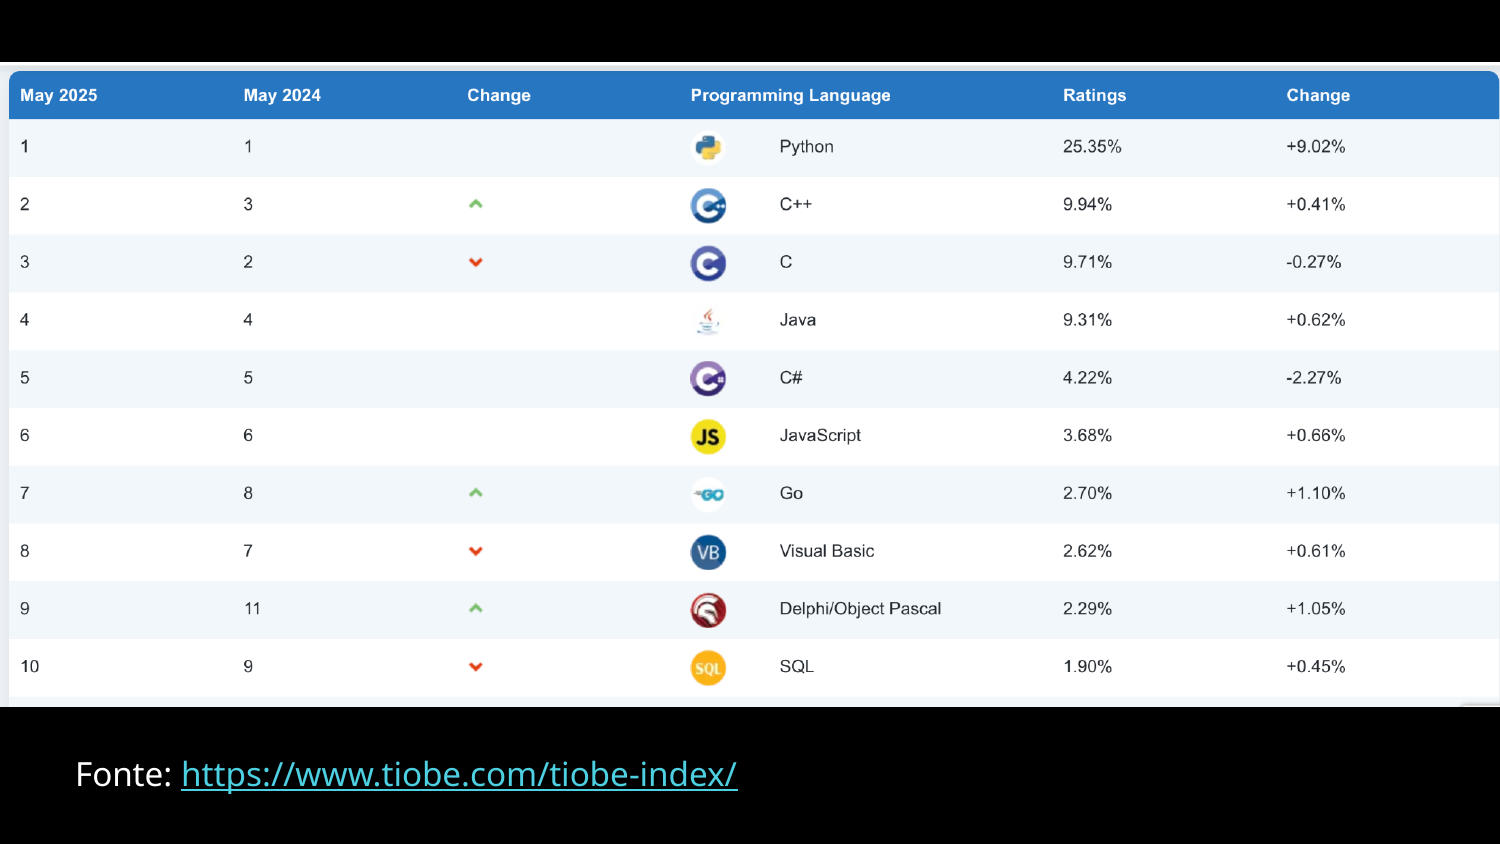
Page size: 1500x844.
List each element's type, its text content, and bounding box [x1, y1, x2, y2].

list Fonte: https://www.tiobe.com/tiobe-index/ [60, 731, 865, 807]
picture [0, 61, 1500, 707]
